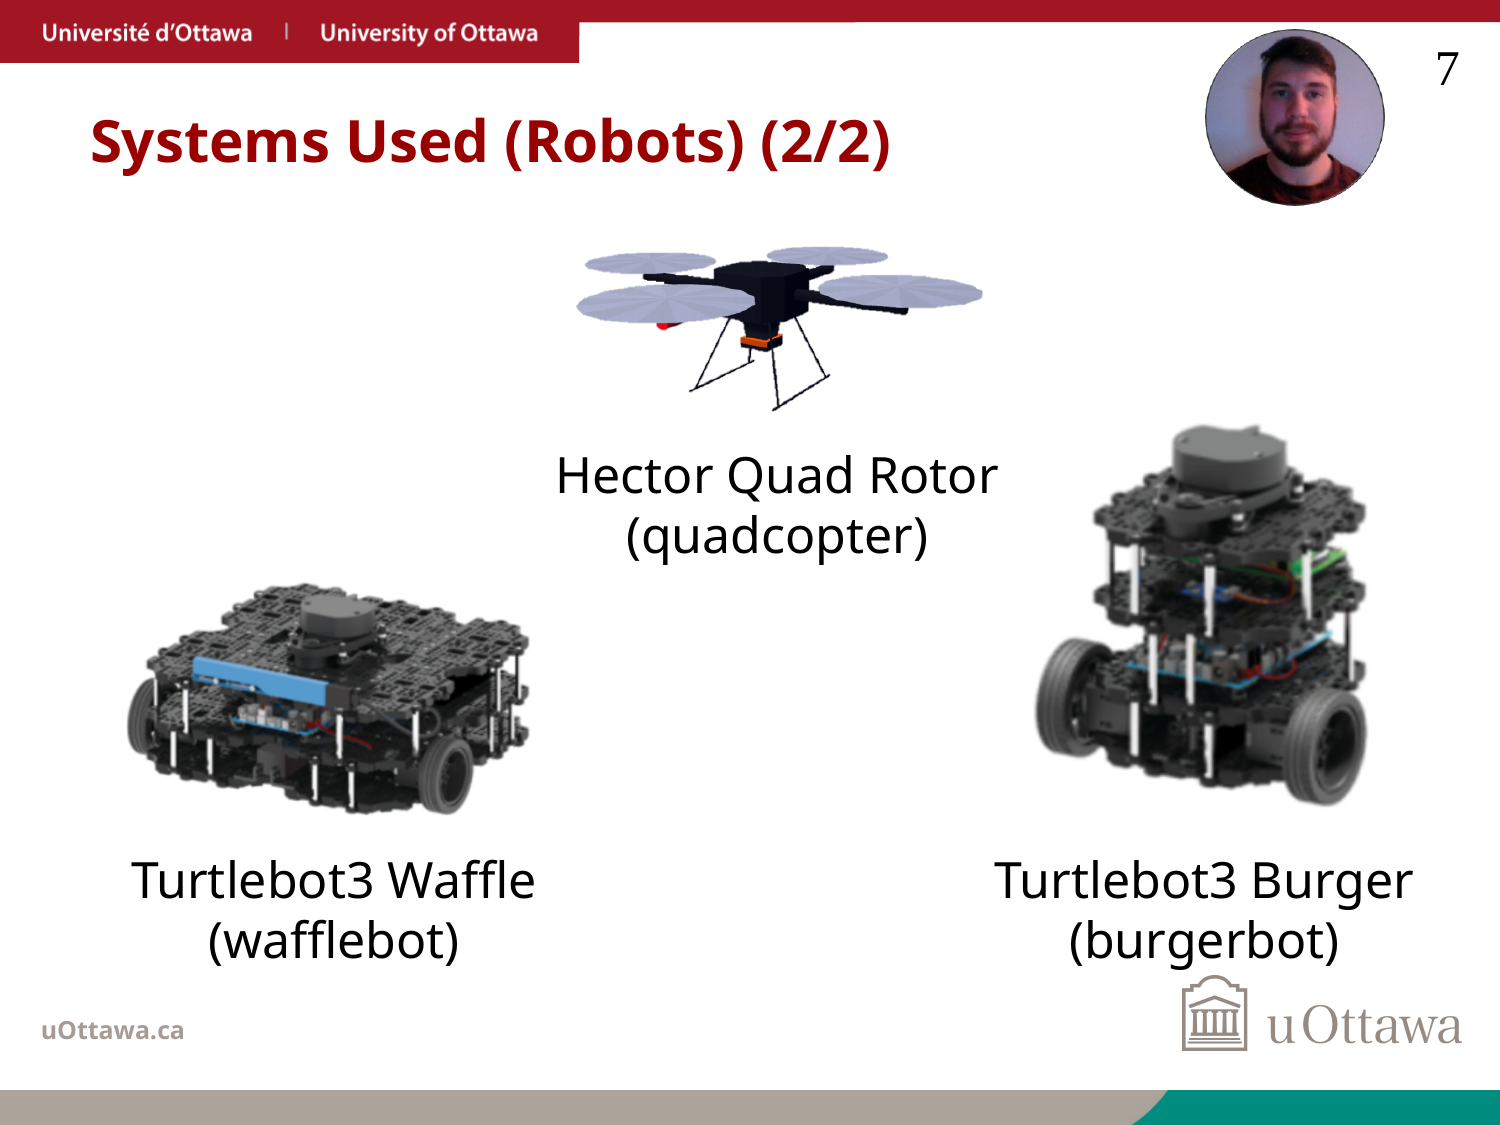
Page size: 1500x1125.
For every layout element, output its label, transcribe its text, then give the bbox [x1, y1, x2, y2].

picture [1182, 975, 1462, 1051]
picture [0, 1090, 1500, 1125]
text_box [961, 394, 1447, 978]
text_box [507, 185, 1047, 574]
text_box 7 [1419, 27, 1473, 103]
title Systems Used (Robots) (2/2) [75, 45, 1425, 233]
picture [0, 0, 1500, 207]
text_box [64, 551, 604, 978]
